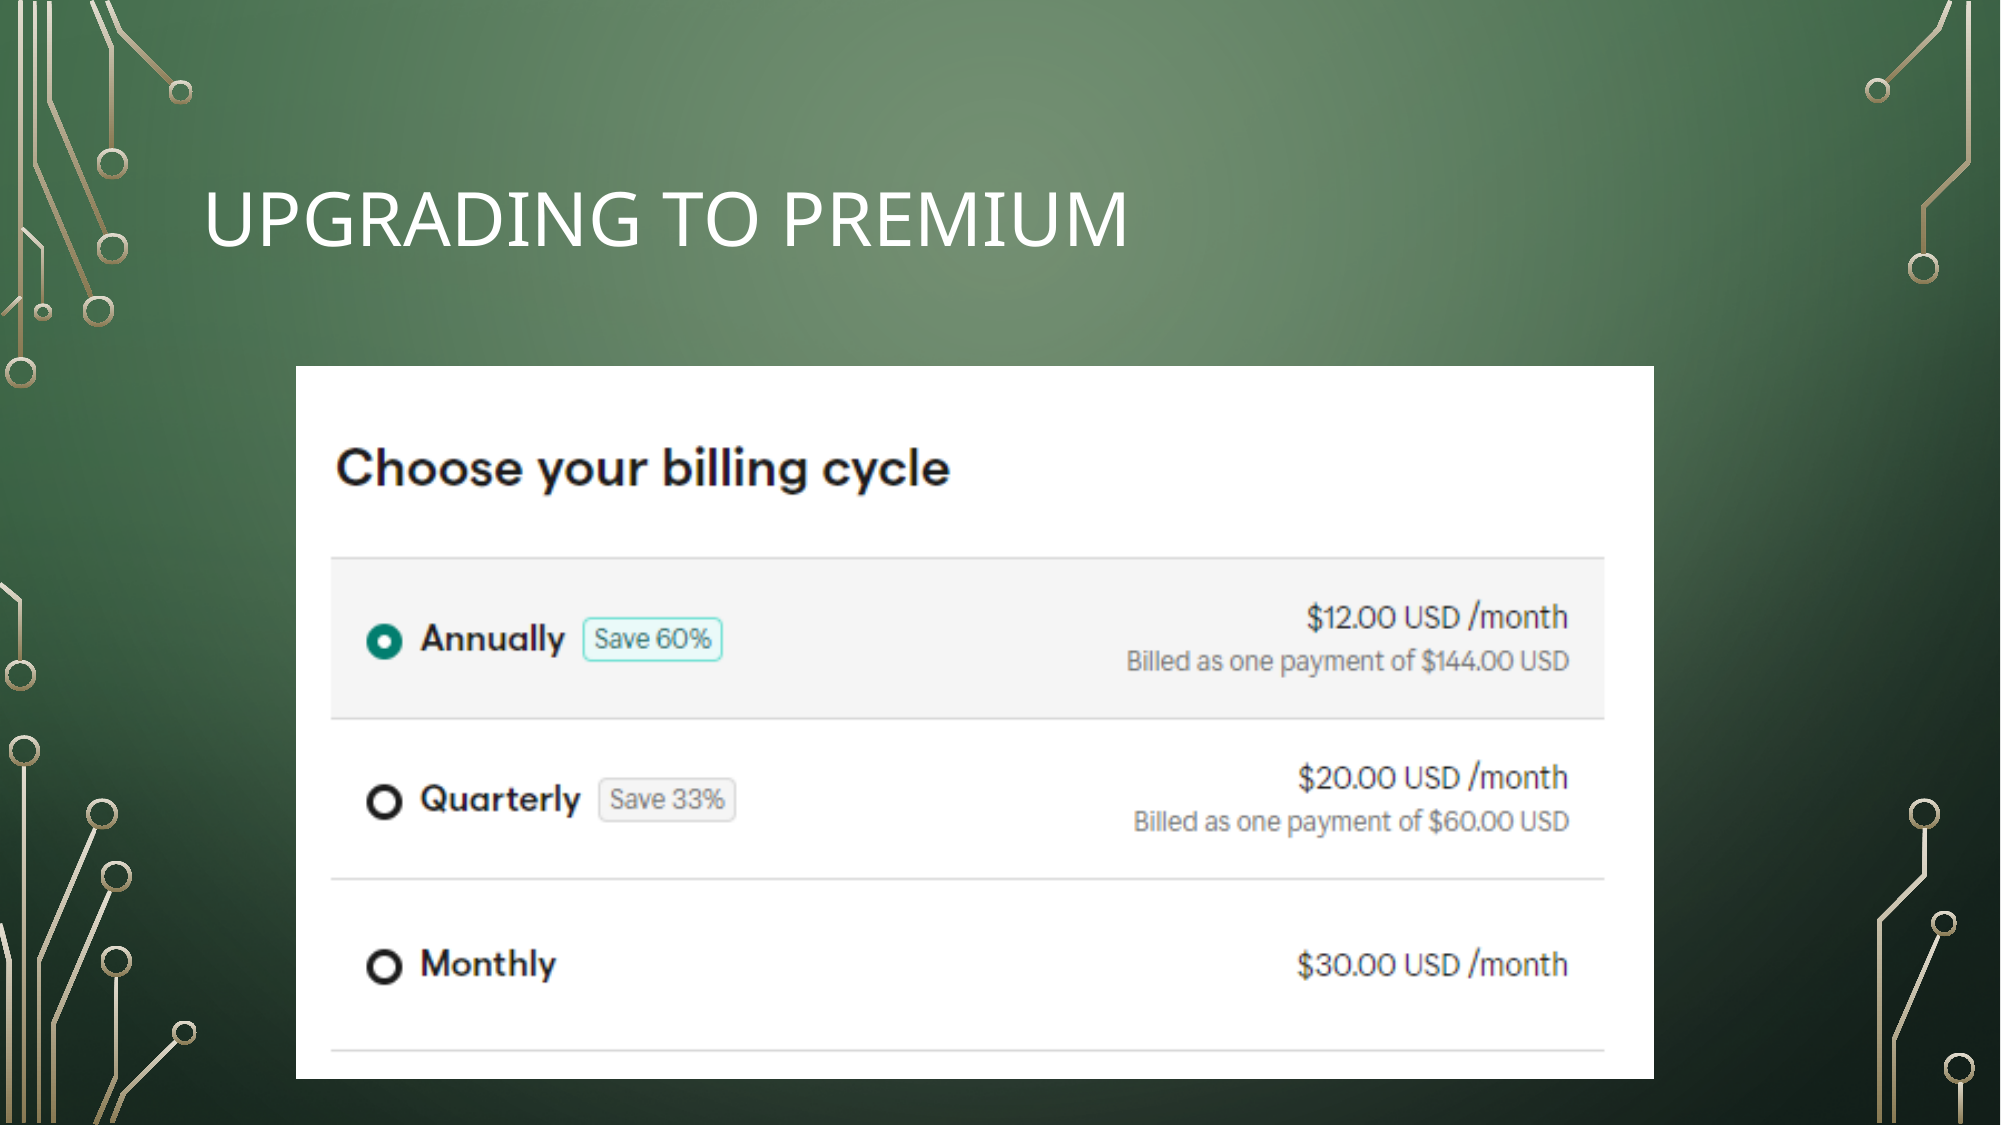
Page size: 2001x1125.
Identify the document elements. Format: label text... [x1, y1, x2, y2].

picture [296, 366, 1655, 1079]
title Upgrading to Premium [187, 101, 1813, 344]
